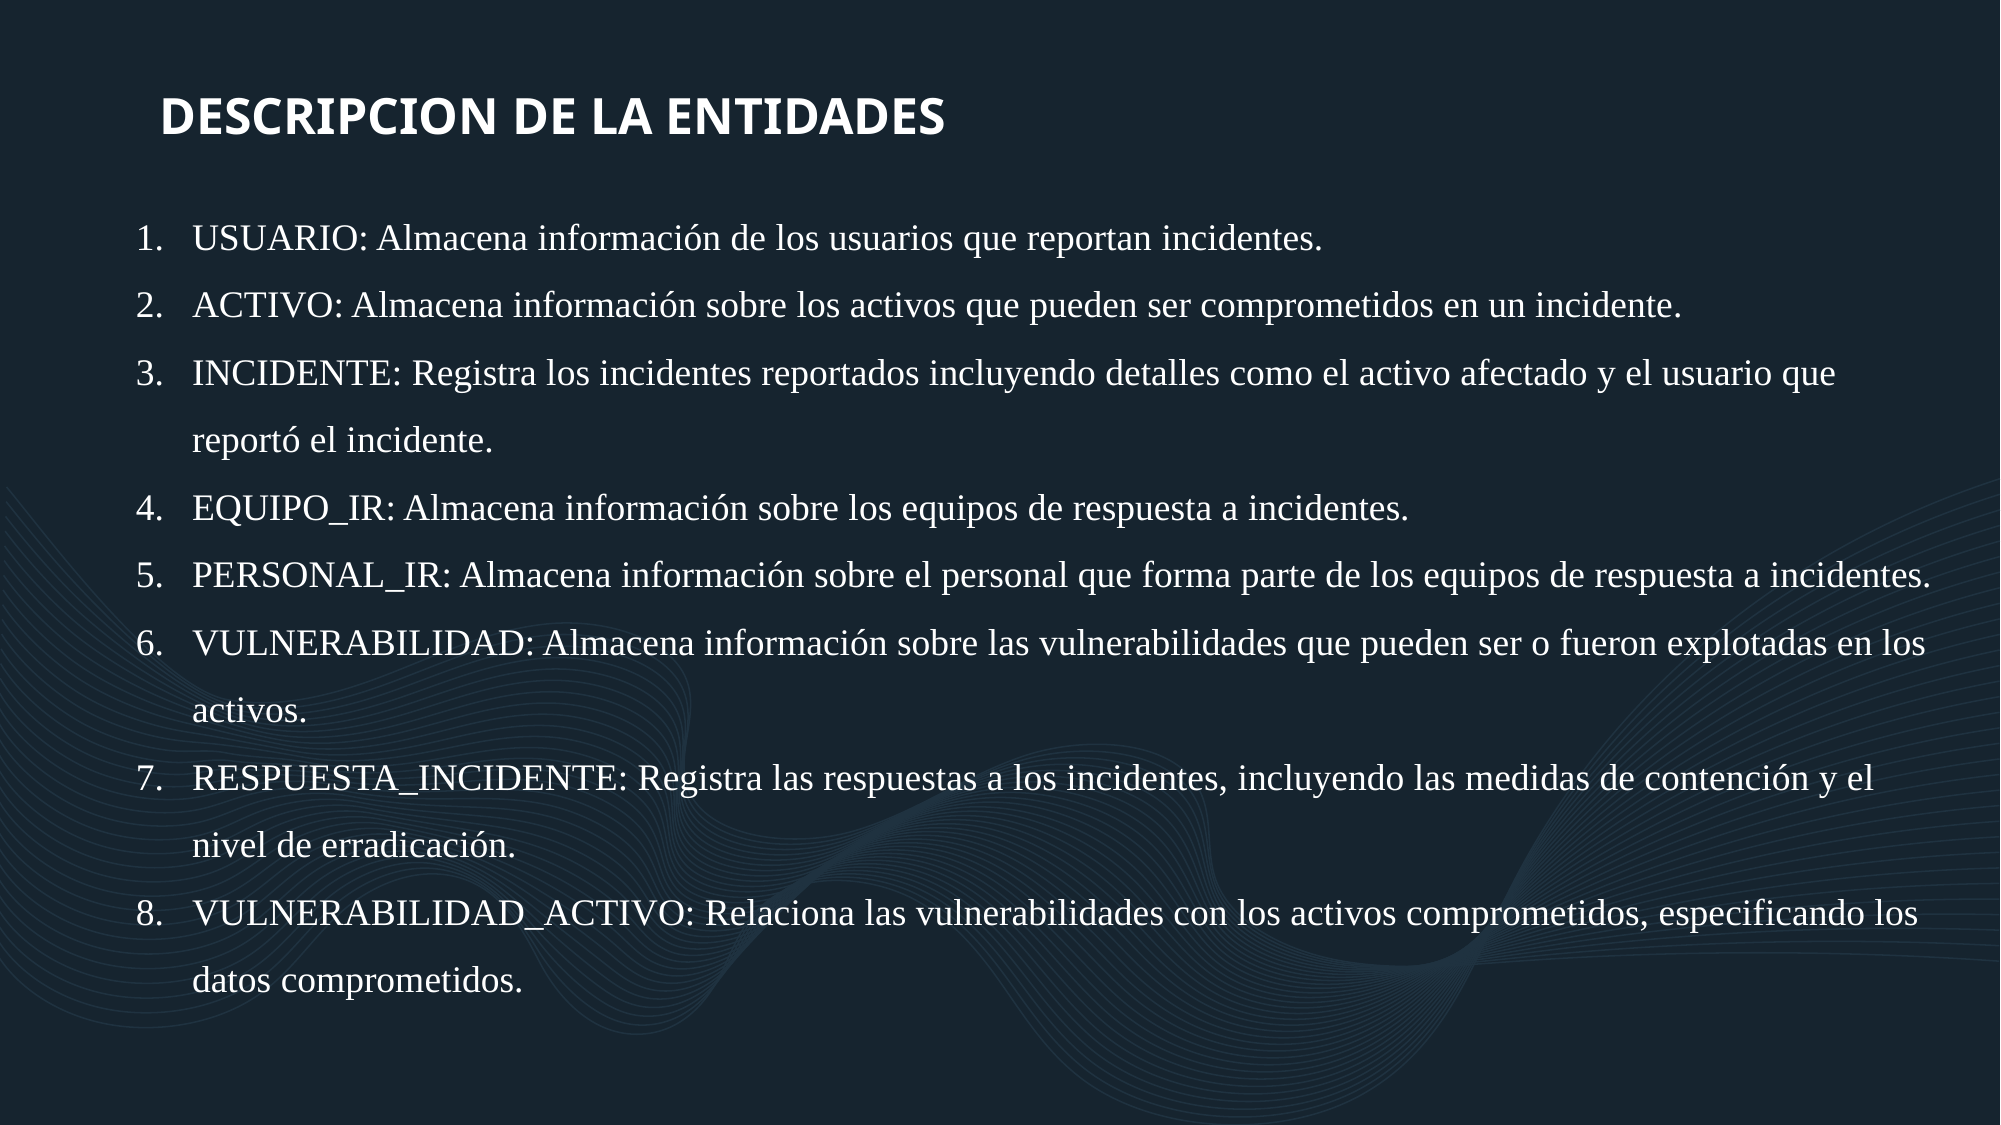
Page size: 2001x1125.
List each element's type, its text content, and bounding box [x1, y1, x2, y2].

title DESCRIPCION DE LA ENTIDADES [139, 76, 1695, 158]
text_box USUARIO: Almacena información de los usuarios que reportan incidentes. ACTIVO: Almacena información sobre los activos que pueden ser comprometidos en un incidente. INCIDENTE: Registra los incidentes reportados incluyendo detalles como el activo afectado y el usuario que reportó el incidente. EQUIPO_IR: Almacena información sobre los equipos de respuesta a incidentes. PERSONAL_IR: Almacena información sobre el personal que forma parte de los equipos de respuesta a incidentes. VULNERABILIDAD: Almacena información sobre las vulnerabilidades que pueden ser o fueron explotadas en los activos. RESPUESTA_INCIDENTE: Registra las respuestas a los incidentes, incluyendo las medidas de contención y el nivel de erradicación. VULNERABILIDAD_ACTIVO: Relaciona las vulnerabilidades con los activos comprometidos, especificando los datos comprometidos. [0, 170, 1962, 760]
